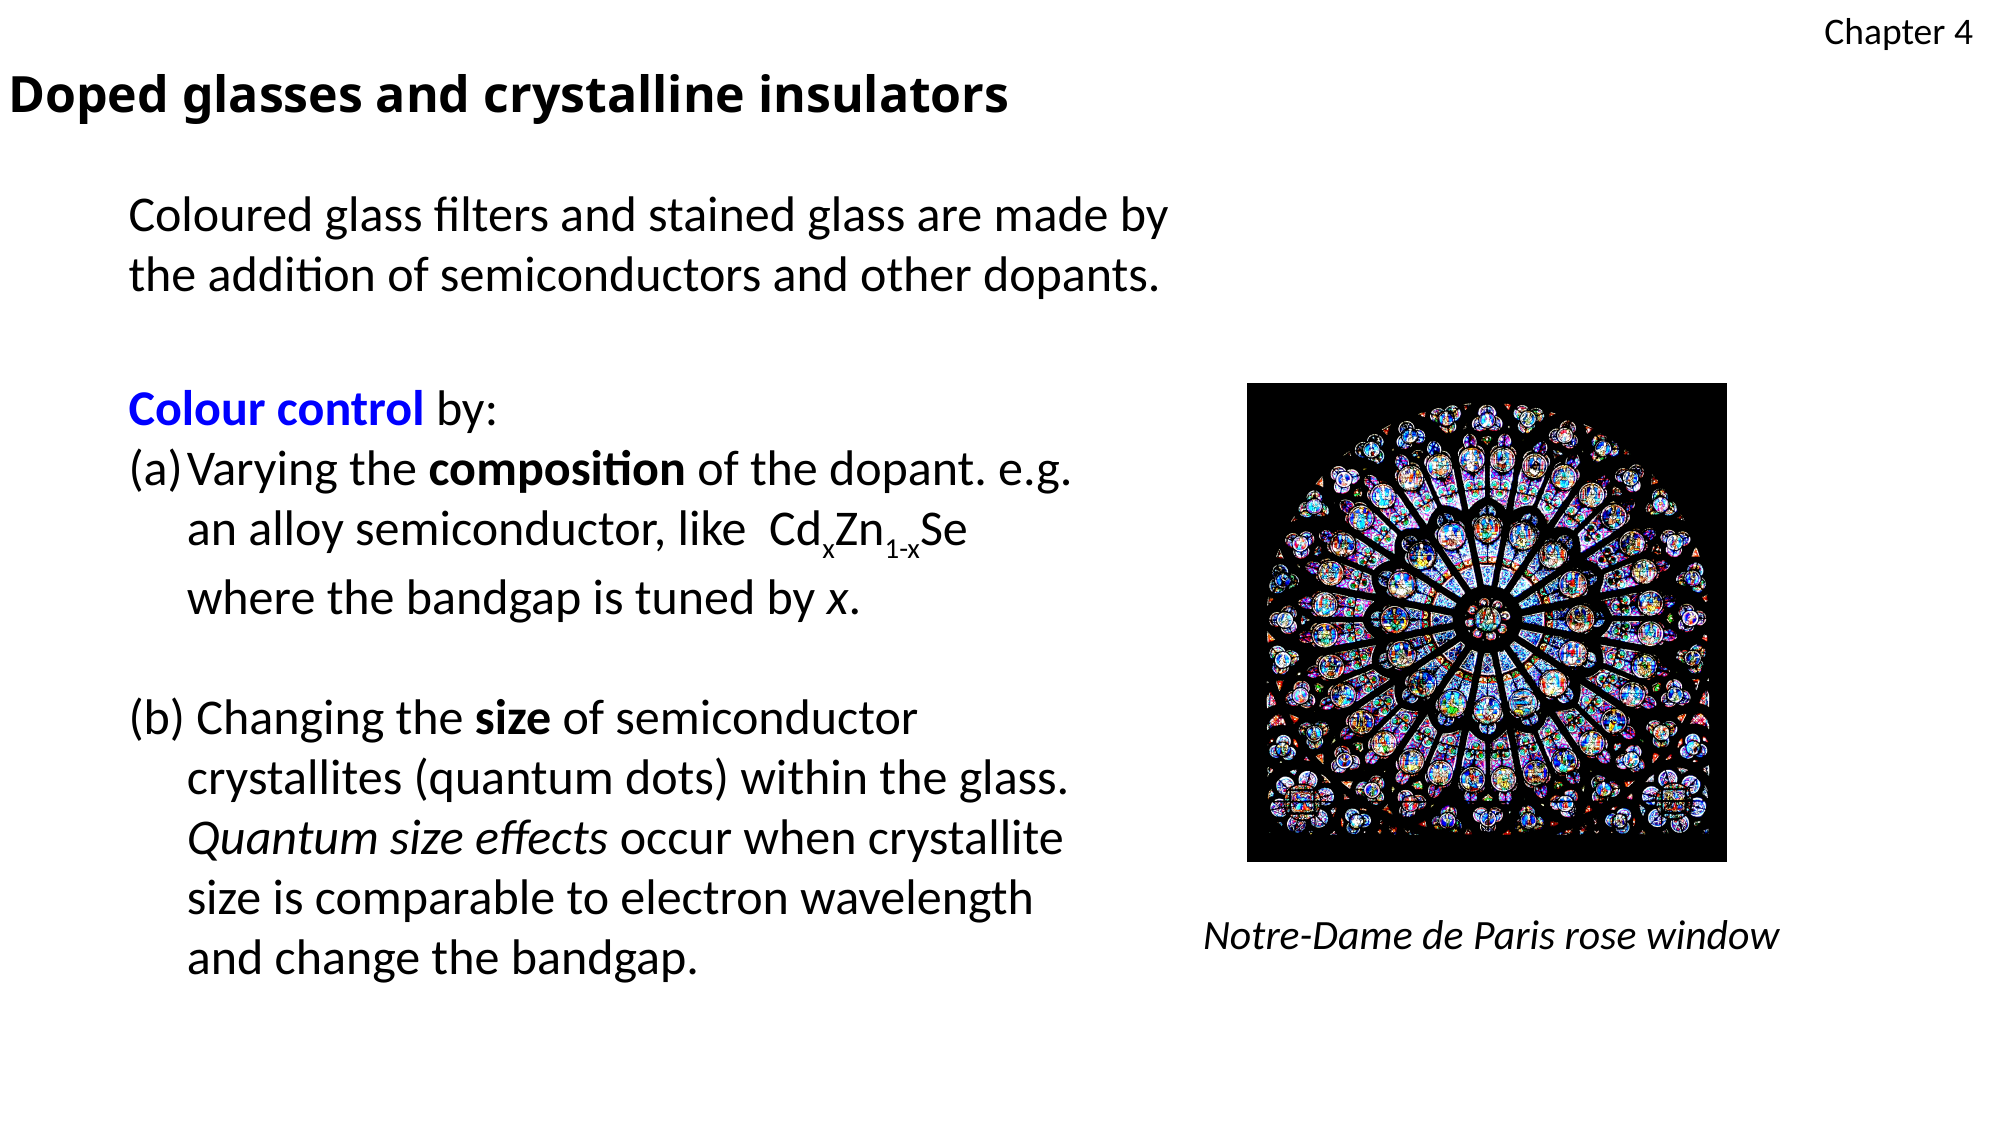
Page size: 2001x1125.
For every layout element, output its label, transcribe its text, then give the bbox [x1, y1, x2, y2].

text_box Coloured glass filters and stained glass are made by the addition of semiconductors and other dopants. [113, 174, 1202, 399]
text_box Doped glasses and crystalline insulators [0, 55, 1025, 131]
picture [1247, 383, 1727, 863]
text_box Notre-Dame de Paris rose window [1188, 900, 1795, 965]
text_box Colour control by: Varying the composition of the dopant. e.g. an alloy semiconductor, like CdxZn1-xSe where the bandgap is tuned by x. (b) Changing the size of semiconductor crystallites (quantum dots) within the glass. Quantum size effects occur when crystallite size is comparable to electron wavelength and change the bandgap. [113, 368, 1119, 992]
text_box Chapter 4 [1809, 0, 1988, 60]
